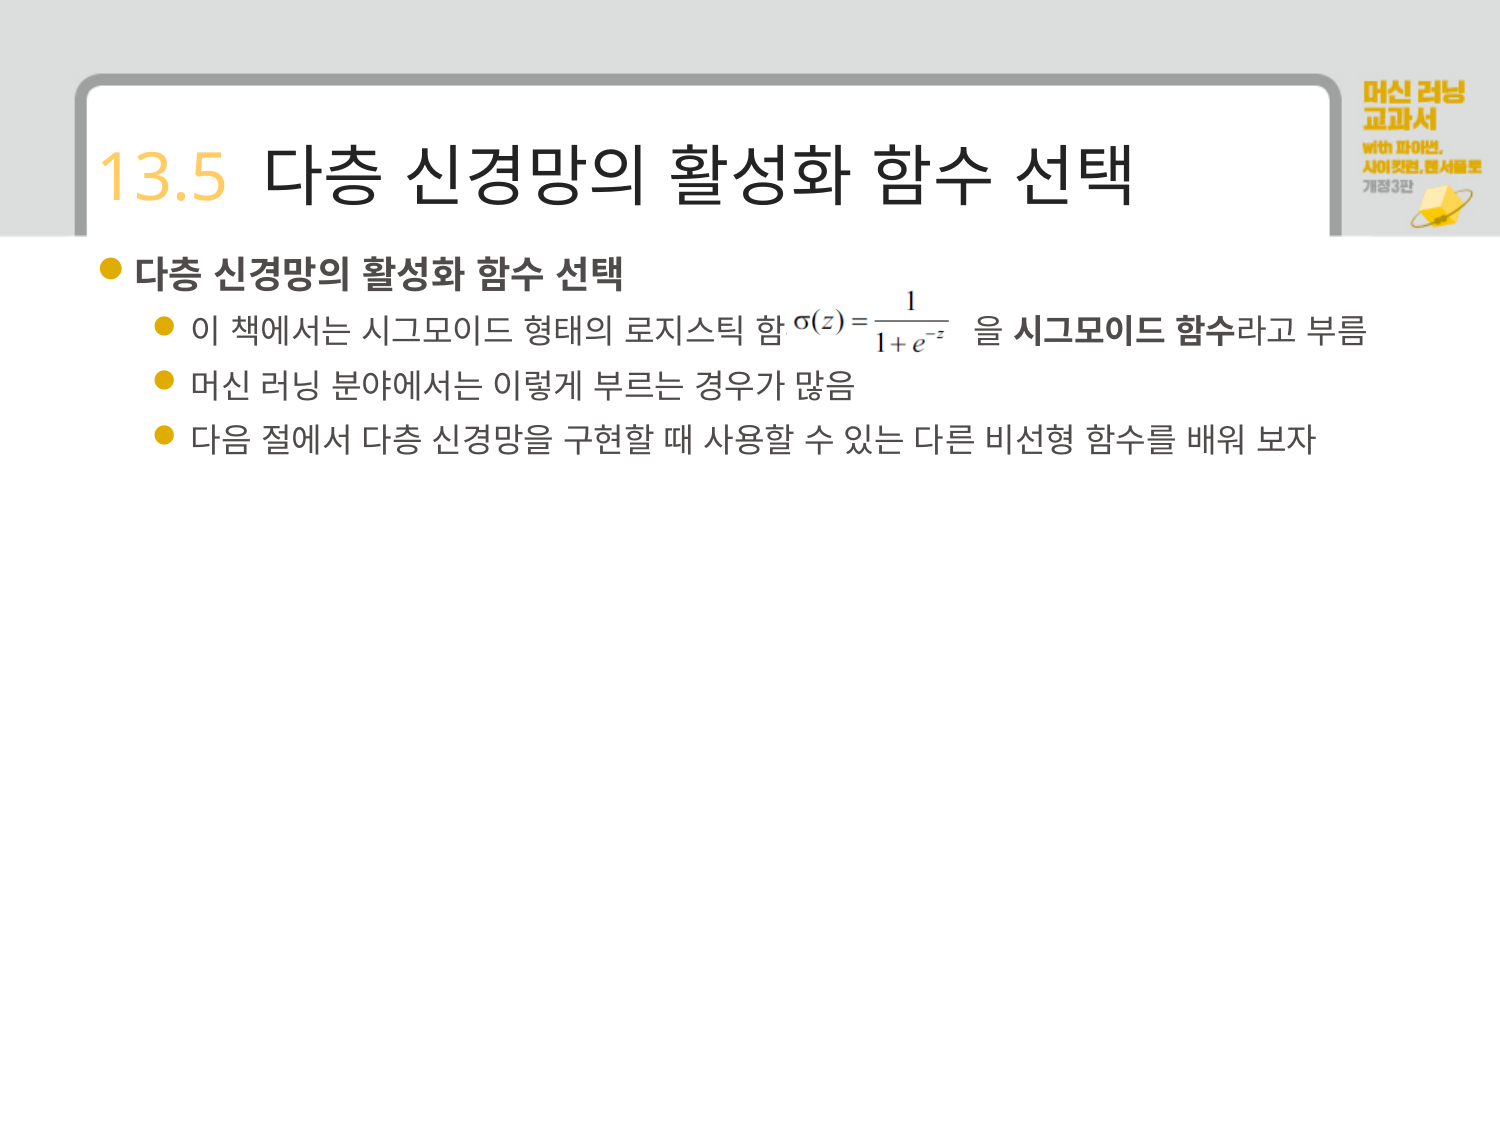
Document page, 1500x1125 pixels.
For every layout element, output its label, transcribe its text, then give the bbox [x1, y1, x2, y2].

title 13.5 다층 신경망의 활성화 함수 선택 [81, 90, 1412, 222]
list 다층 신경망의 활성화 함수 선택 이 책에서는 시그모이드 형태의 로지스틱 함수 을 시그모이드 함수라고 부름 머신 러닝 분야에서는 이렇게 부르는 경우가 많음 다음 절에서 다층 신경망을 구현할 때 사용할 수 있는 다른 비선형 함수를 배워 보자 [81, 239, 1412, 1054]
picture [0, 0, 1500, 1125]
